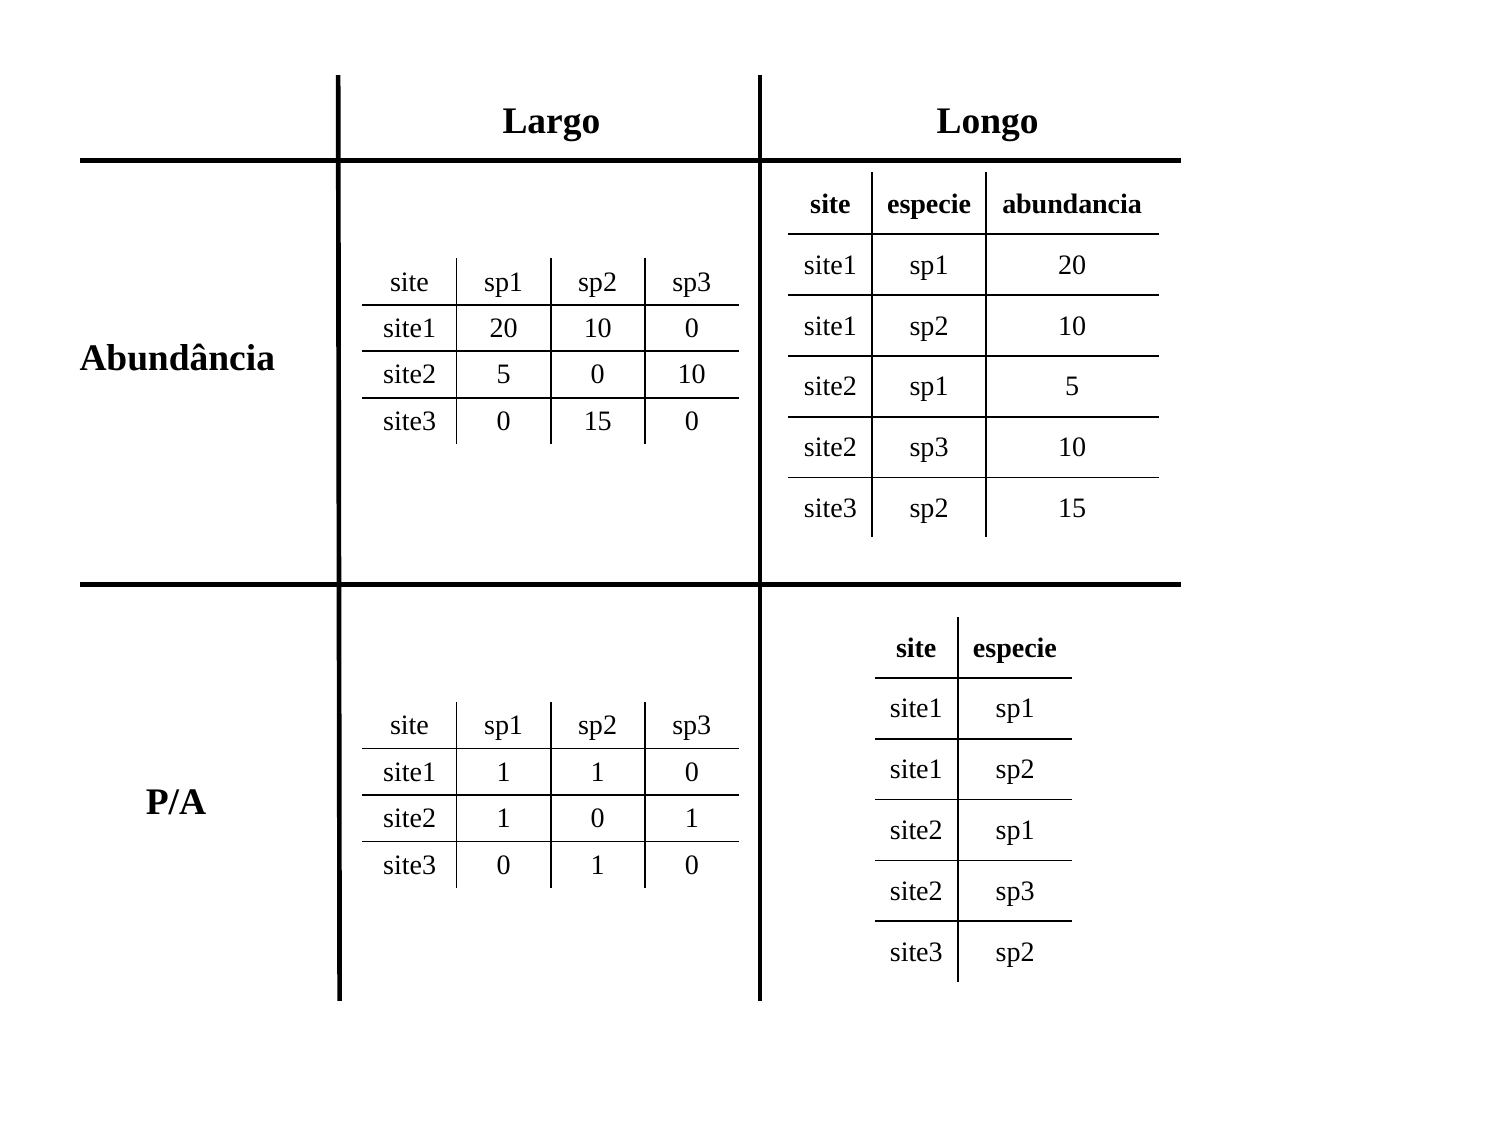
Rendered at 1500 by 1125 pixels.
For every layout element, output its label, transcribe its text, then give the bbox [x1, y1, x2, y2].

table_cell 0 [457, 399, 550, 444]
table_cell 0 [552, 796, 644, 841]
table_header sp1 [457, 702, 550, 748]
table_cell 0 [646, 306, 739, 350]
table_cell 15 [552, 399, 644, 444]
table_cell 0 [646, 399, 739, 444]
text_box [70, 67, 1217, 1010]
table_cell 1 [457, 796, 550, 841]
table_cell site2 [362, 352, 456, 397]
table_header site [790, 174, 871, 233]
table_header site [362, 258, 456, 304]
table_cell 0 [646, 842, 739, 888]
table_cell sp3 [959, 861, 1072, 920]
table_cell site1 [790, 235, 871, 294]
table_cell sp3 [873, 418, 985, 477]
table_cell site2 [790, 418, 871, 477]
text_box Abundância [64, 325, 290, 386]
table_header sp3 [646, 702, 739, 748]
table_header sp2 [552, 258, 644, 304]
table_cell 1 [646, 796, 739, 841]
table_cell sp2 [959, 740, 1072, 799]
table_cell site2 [362, 796, 456, 841]
table_cell 5 [457, 352, 550, 397]
table_cell site2 [790, 357, 871, 416]
table_cell 10 [987, 418, 1157, 477]
table_cell sp2 [873, 478, 985, 537]
text_box Largo [487, 88, 616, 148]
table_cell 5 [987, 357, 1157, 416]
table_cell 10 [646, 352, 739, 397]
table_cell sp1 [959, 800, 1072, 860]
table_cell site3 [362, 399, 456, 444]
table_cell 20 [457, 306, 550, 350]
text_box Longo [921, 88, 1054, 148]
table_cell 10 [552, 306, 644, 350]
table_cell sp1 [873, 235, 985, 294]
table_cell site3 [875, 922, 957, 982]
table_cell site1 [362, 749, 456, 794]
table_cell site1 [790, 296, 871, 355]
table_cell 15 [987, 478, 1157, 537]
table_cell 20 [987, 235, 1157, 294]
table_cell sp2 [959, 922, 1072, 982]
table_cell sp1 [873, 357, 985, 416]
table_cell site2 [875, 800, 957, 860]
table_cell 1 [552, 842, 644, 888]
table_cell site3 [362, 842, 456, 888]
table_header abundancia [987, 174, 1157, 233]
table_cell 0 [646, 749, 739, 794]
table_cell 0 [457, 842, 550, 888]
table_header especie [959, 617, 1072, 677]
table_cell site1 [875, 740, 957, 799]
table_cell site2 [875, 861, 957, 920]
table_header sp3 [646, 258, 739, 304]
table_header site [362, 702, 456, 748]
table_header especie [873, 174, 985, 233]
table_cell 1 [457, 749, 550, 794]
table_cell 1 [552, 749, 644, 794]
text_box P/A [131, 769, 222, 829]
table_cell sp2 [873, 296, 985, 355]
table_header sp2 [552, 702, 644, 748]
table_cell 0 [552, 352, 644, 397]
table_cell 10 [987, 296, 1157, 355]
table_cell site3 [790, 478, 871, 537]
table_cell sp1 [959, 679, 1072, 738]
table_cell site1 [362, 306, 456, 350]
table_cell site1 [875, 679, 957, 738]
table_header site [875, 617, 957, 677]
table_header sp1 [457, 258, 550, 304]
